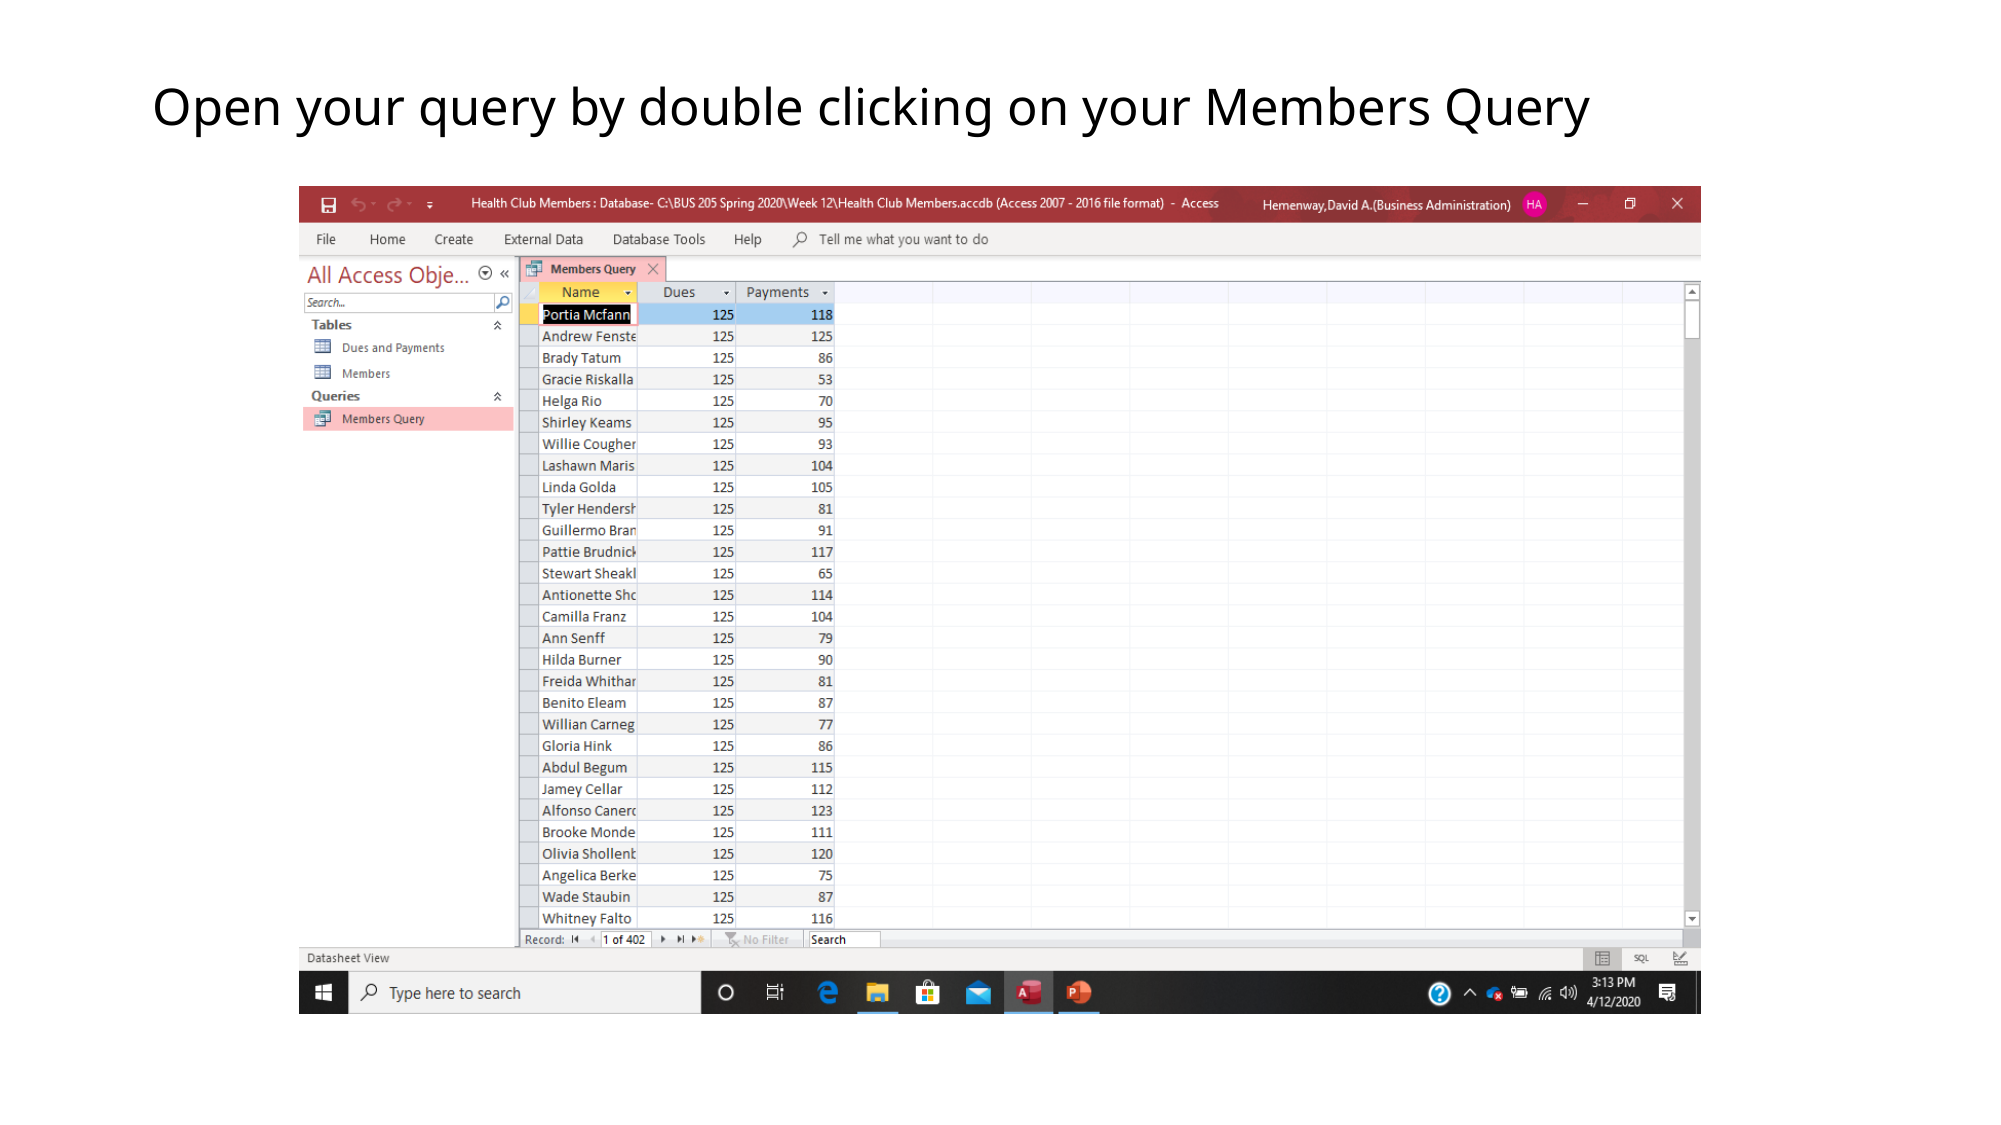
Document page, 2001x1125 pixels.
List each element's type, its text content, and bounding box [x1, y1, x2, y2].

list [299, 186, 1700, 1014]
title Open your query by double clicking on your Members Query [137, 59, 1863, 159]
